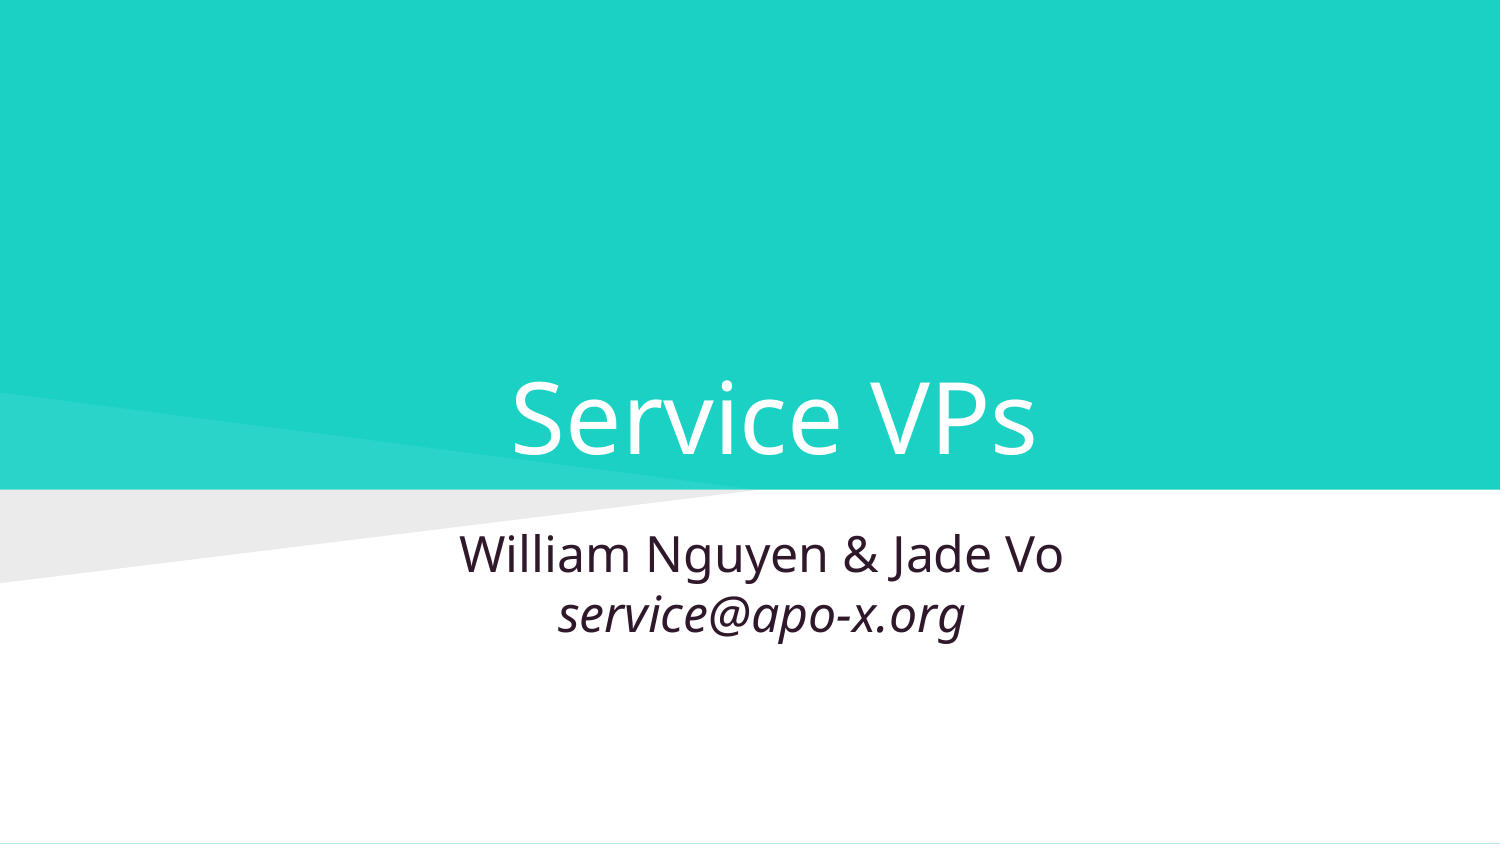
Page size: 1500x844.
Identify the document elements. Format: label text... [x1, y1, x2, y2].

title Service VPs [112, 286, 1388, 490]
subtitle William Nguyen & Jade Vo service@apo-x.org [112, 507, 1388, 617]
